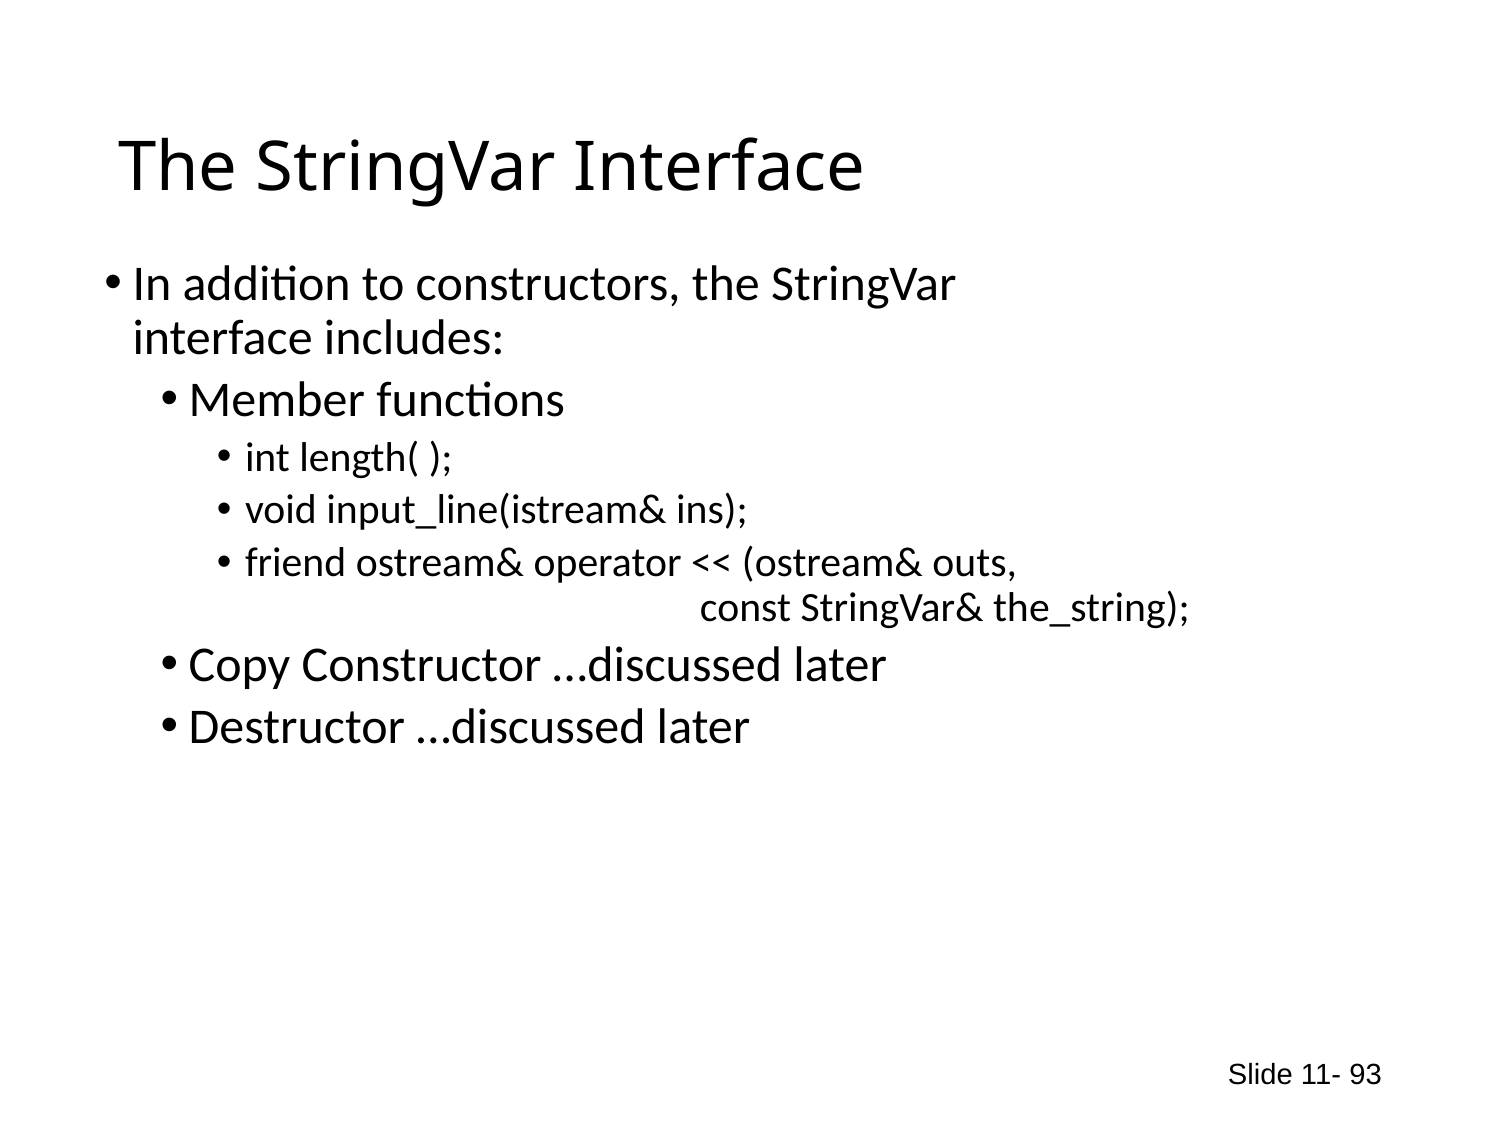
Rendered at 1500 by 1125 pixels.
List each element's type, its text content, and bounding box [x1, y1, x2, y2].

slide_number Slide 11- 93 [1059, 1042, 1397, 1103]
title The StringVar Interface [103, 59, 1397, 249]
list In addition to constructors, the StringVar interface includes: Member functions int length( ); void input_line(istream& ins); friend ostream& operator << (ostream& outs, const StringVar& the_string); Copy Constructor …discussed later Destructor …discussed later [89, 249, 1450, 800]
